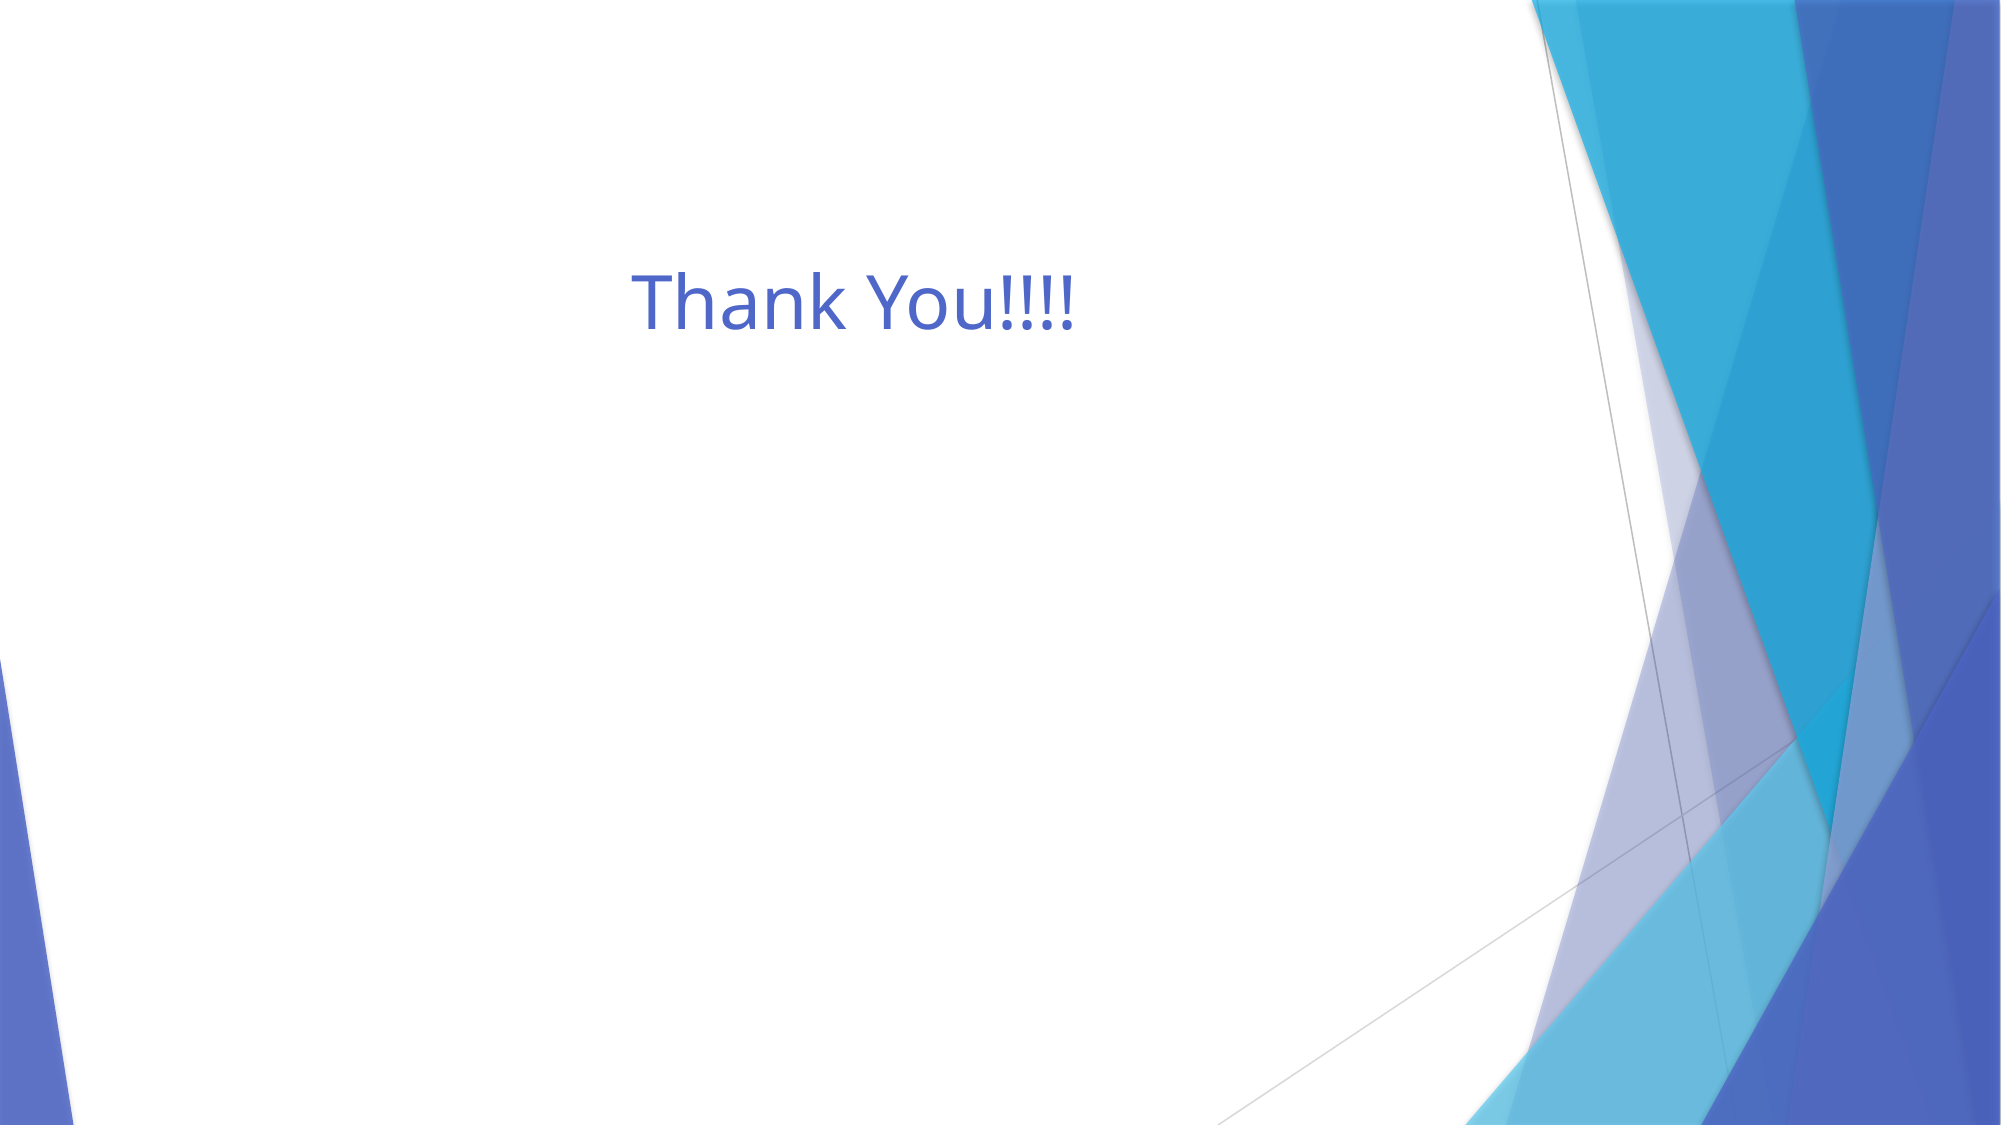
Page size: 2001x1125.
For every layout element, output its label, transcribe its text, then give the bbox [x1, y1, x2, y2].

title Thank You!!!! [149, 246, 1560, 464]
